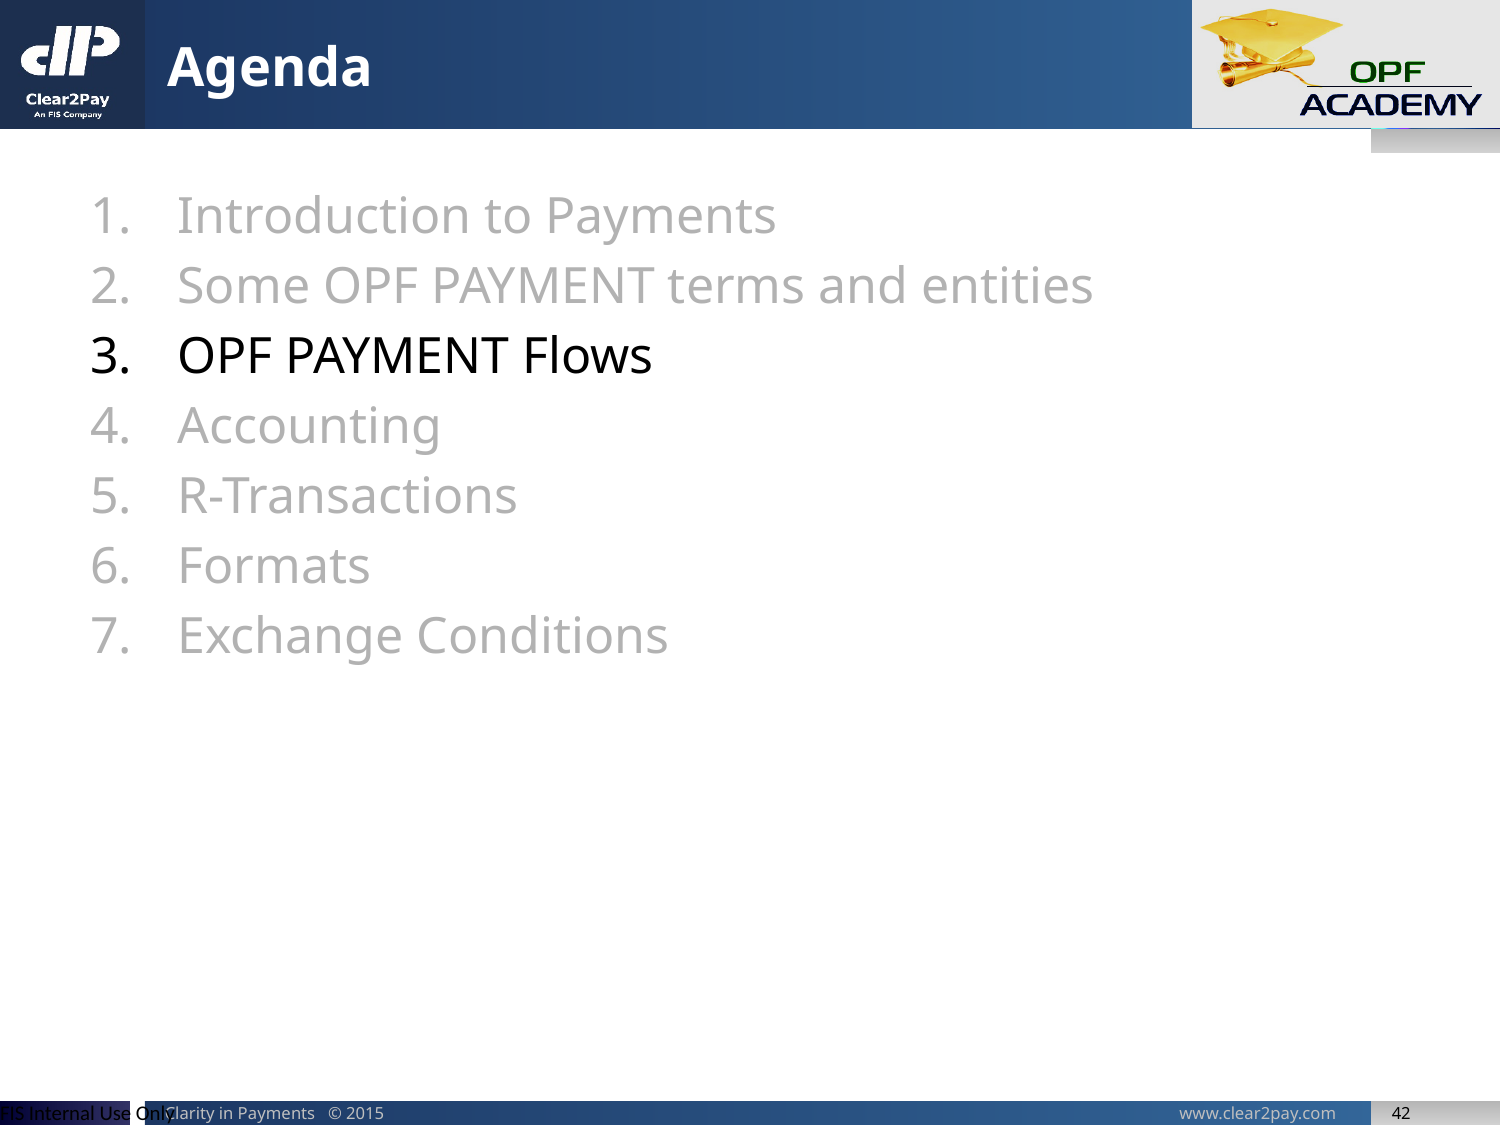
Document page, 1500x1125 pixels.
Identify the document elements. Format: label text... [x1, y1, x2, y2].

list Introduction to Payments Some OPF PAYMENT terms and entities OPF PAYMENT Flows Accounting R-Transactions Formats Exchange Conditions [75, 175, 1425, 1067]
picture [0, 0, 145, 129]
picture [1372, 0, 1500, 129]
title Agenda [152, 0, 1372, 129]
